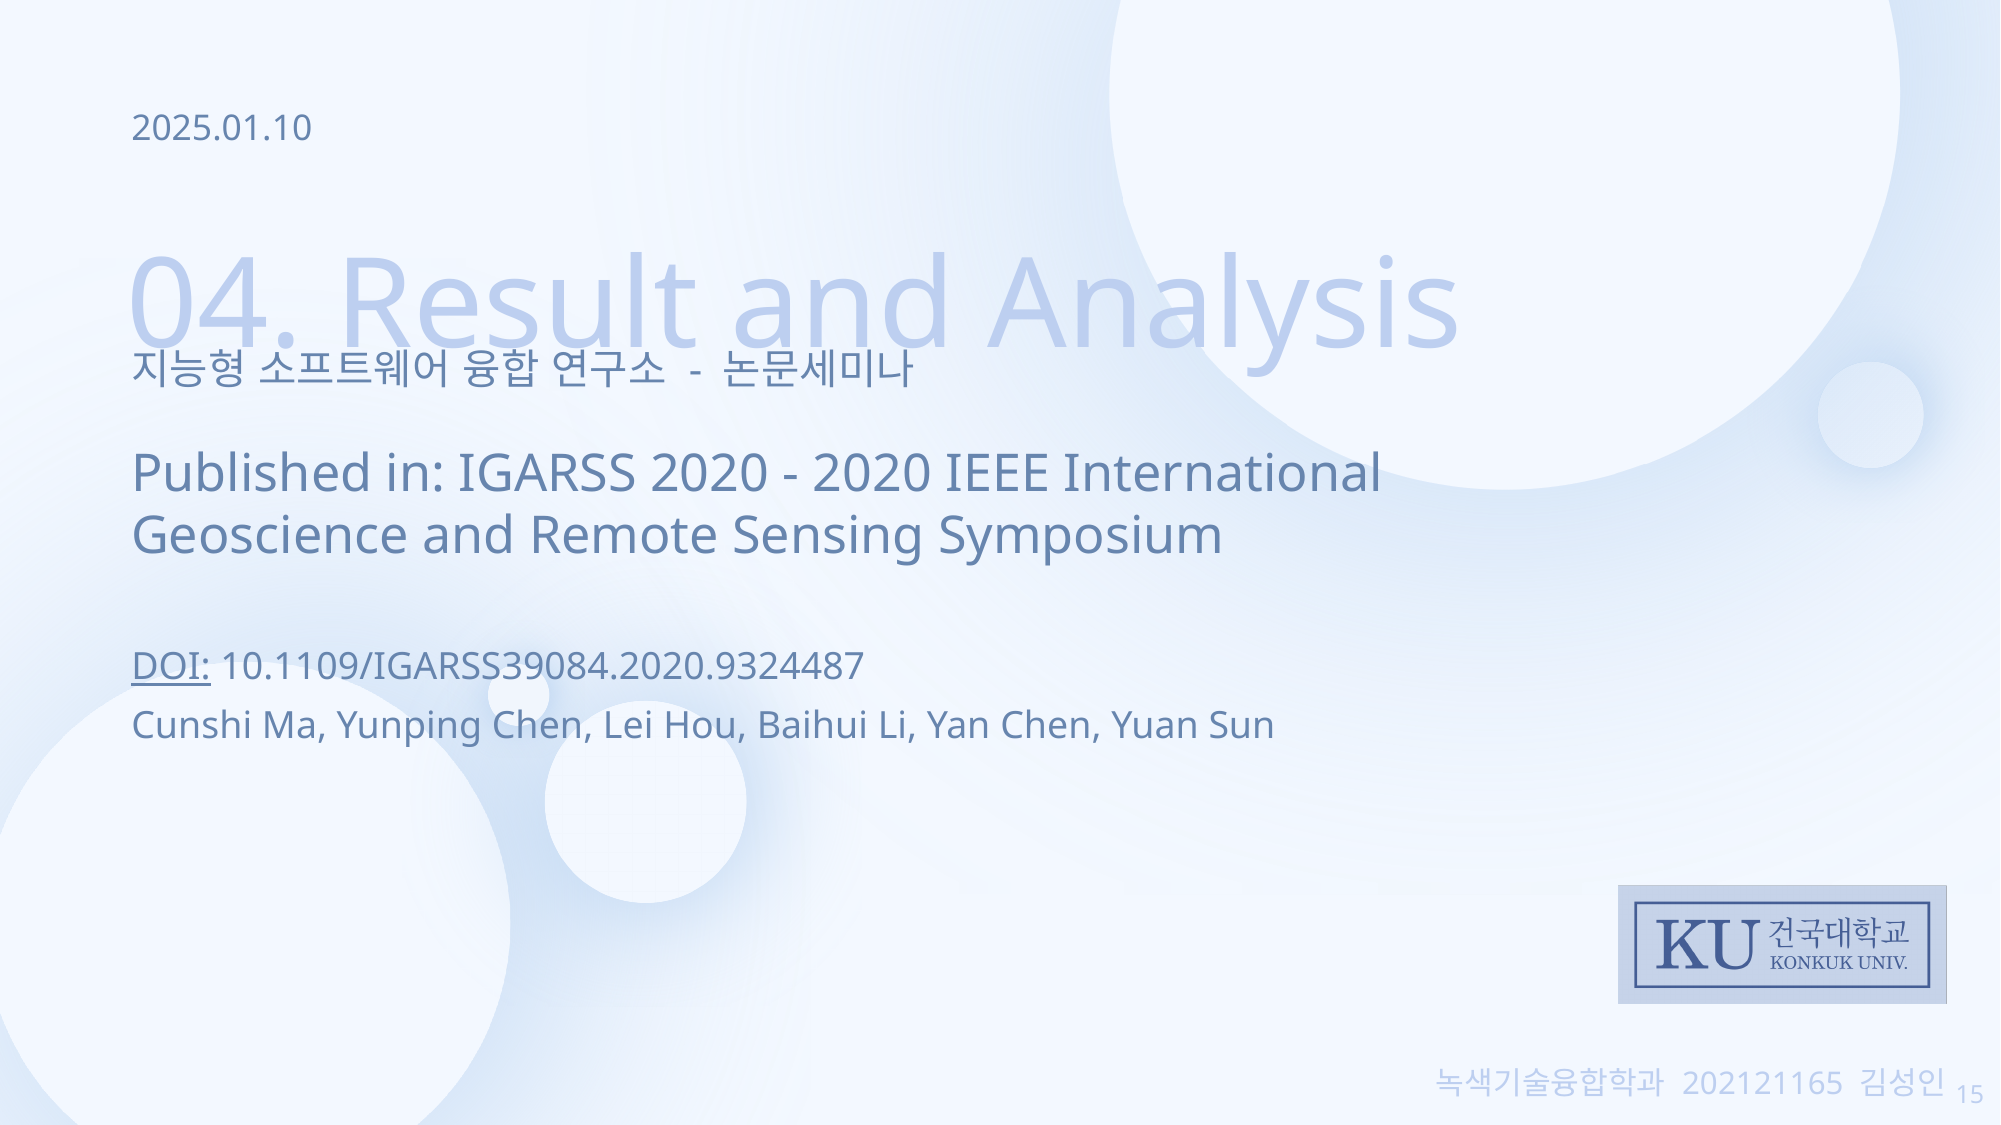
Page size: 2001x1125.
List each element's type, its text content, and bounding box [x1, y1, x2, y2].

text_box 녹색기술융합학과 202121165 김성인 [1237, 1044, 1961, 1108]
text_box 04. Result and Analysis [111, 170, 2000, 381]
text_box 2025.01.10 [116, 98, 424, 156]
text_box Published in: IGARSS 2020 - 2020 IEEE International Geoscience and Remote Sensing Symposium DOI: 10.1109/IGARSS39084.2020.9324487 Cunshi Ma, Yunping Chen, Lei Hou, Baihui Li, Yan Chen, Yuan Sun [116, 431, 1533, 754]
picture [0, 0, 2001, 1125]
text_box 지능형 소프트웨어 융합 연구소 - 논문세미나 [116, 381, 1301, 401]
slide_number 14 [1549, 1065, 2000, 1125]
